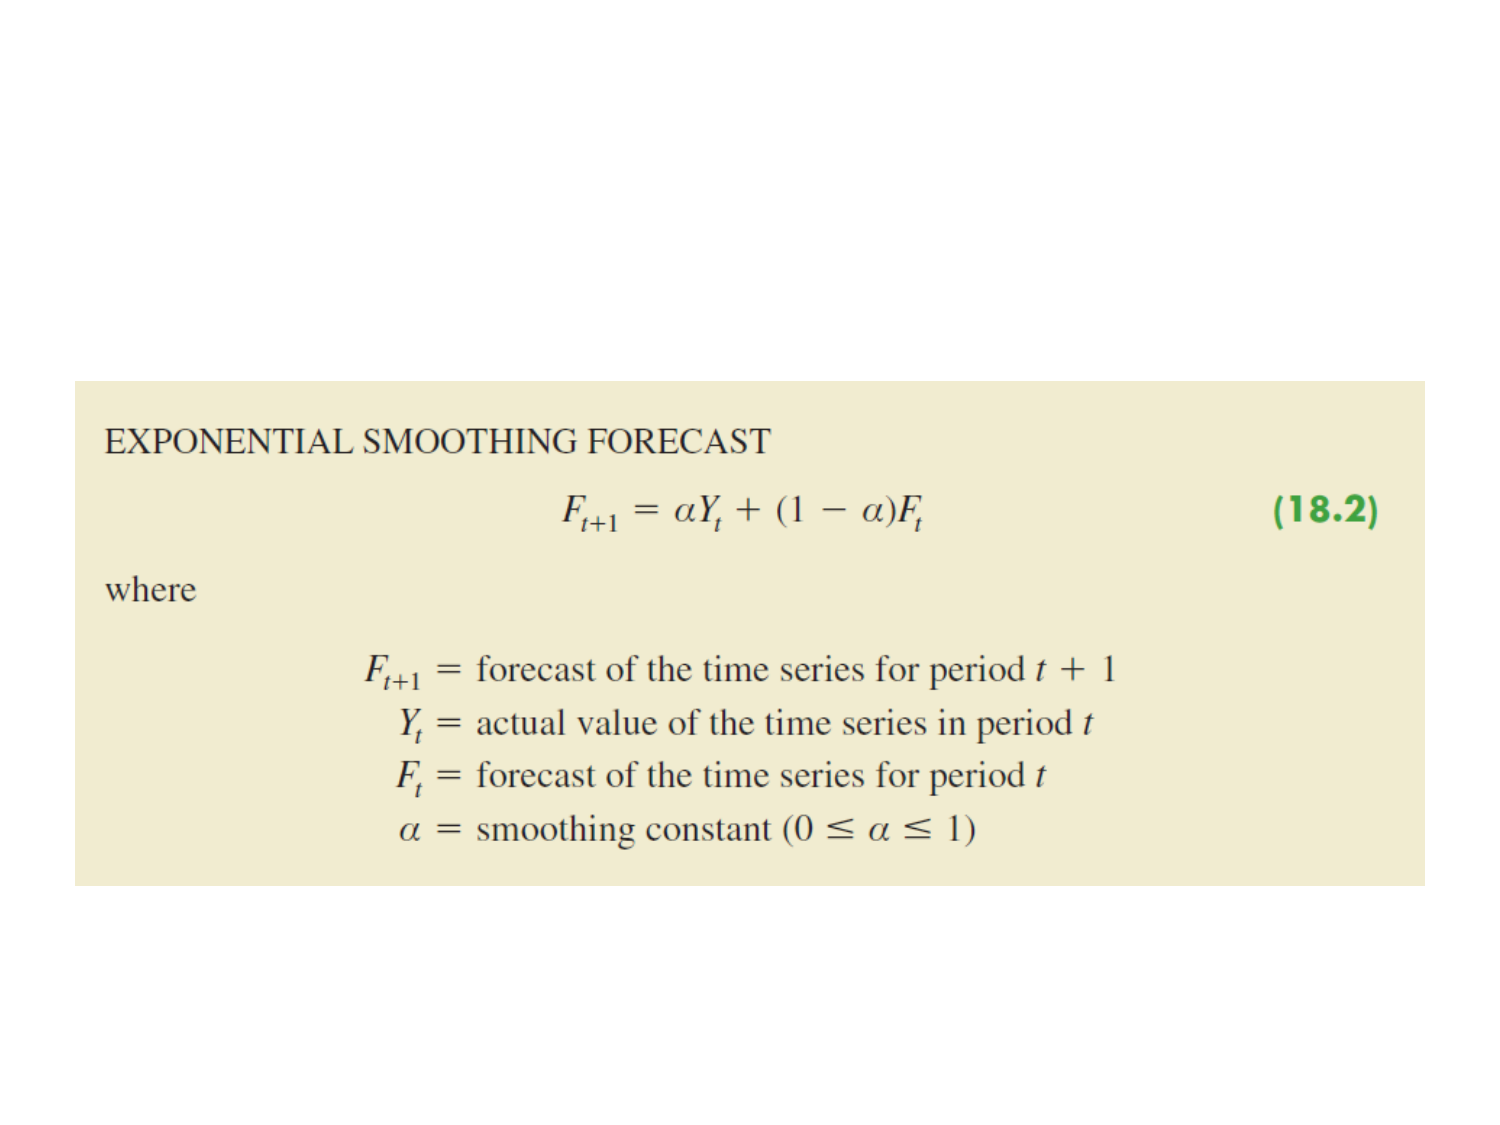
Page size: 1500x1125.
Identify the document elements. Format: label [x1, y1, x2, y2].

list [74, 381, 1426, 886]
